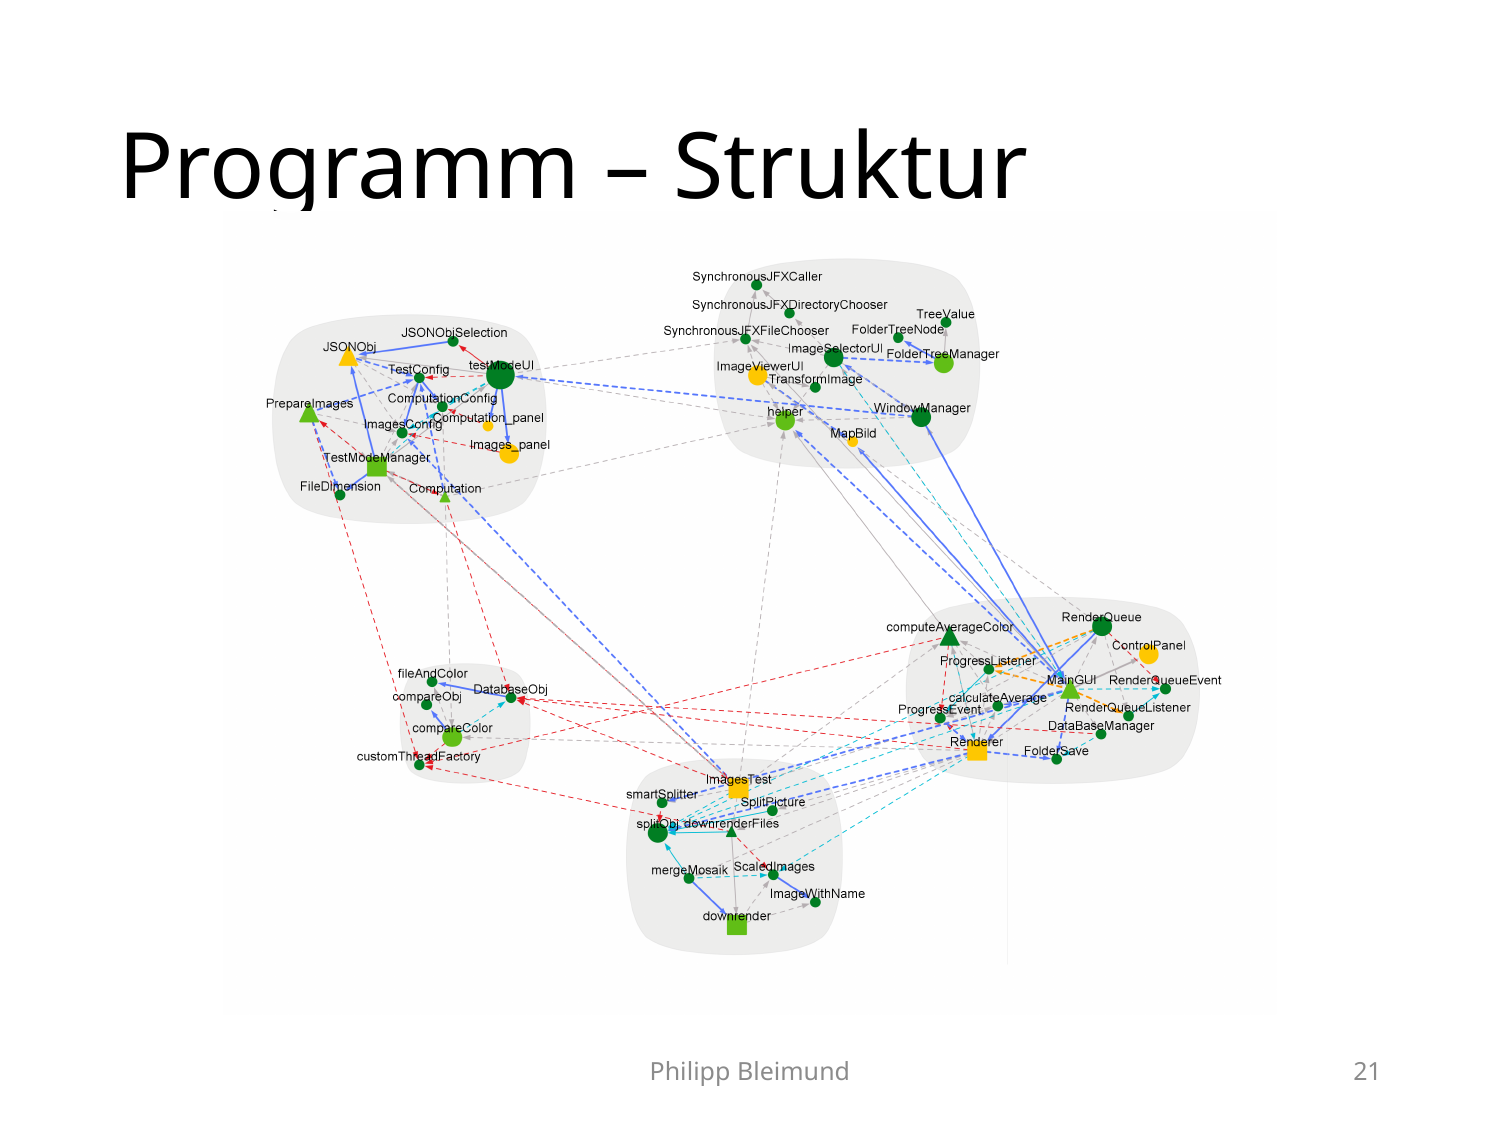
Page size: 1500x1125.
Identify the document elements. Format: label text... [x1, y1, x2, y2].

title Programm – Struktur [103, 59, 1397, 278]
slide_number 21 [1059, 1042, 1397, 1103]
footer Philipp Bleimund [496, 1042, 1004, 1103]
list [223, 211, 1277, 1015]
